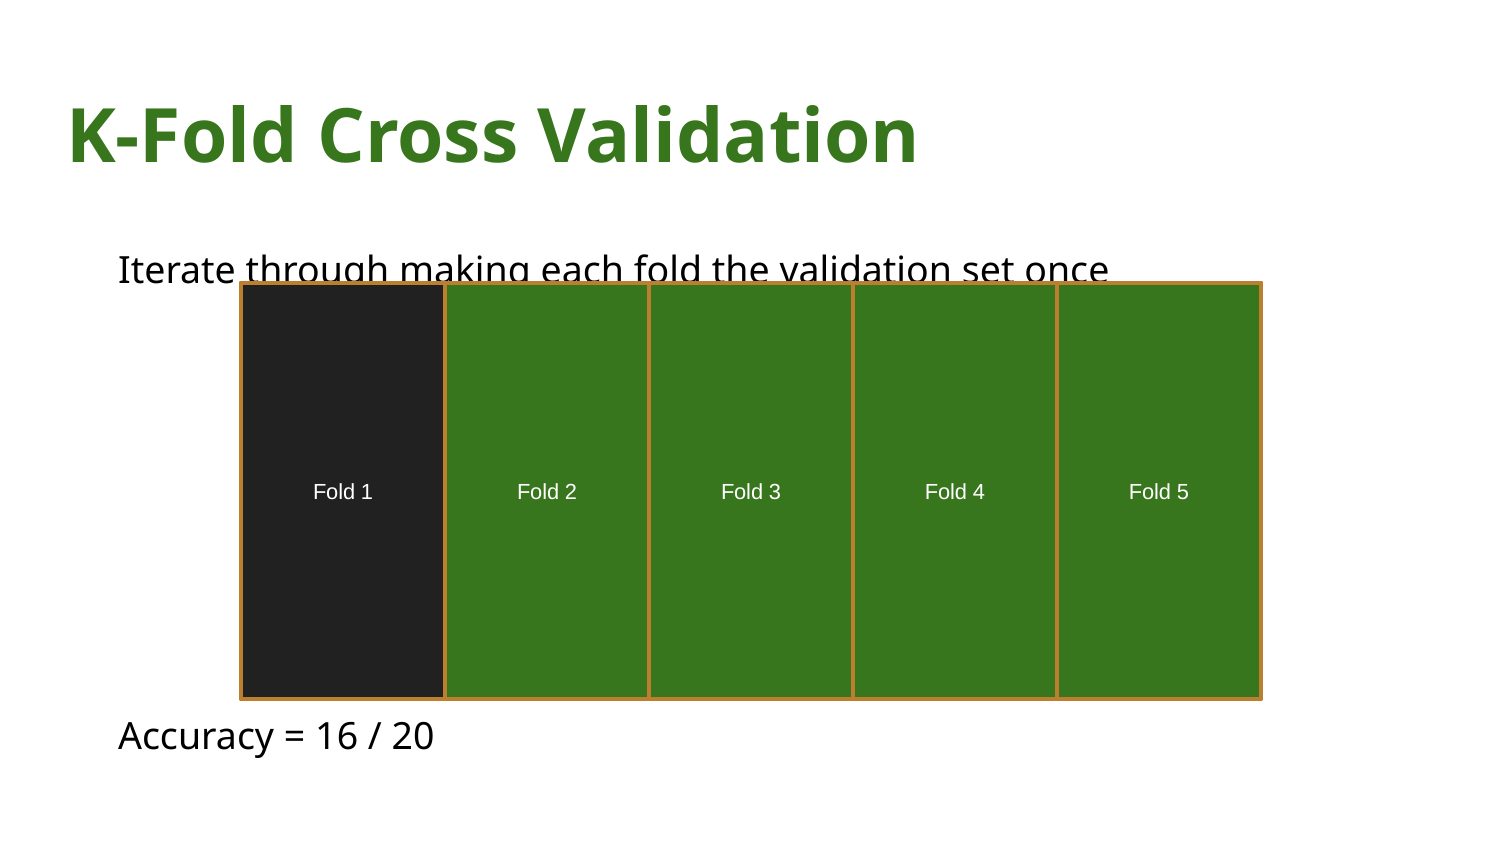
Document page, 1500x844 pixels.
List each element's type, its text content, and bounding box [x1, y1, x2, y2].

text_box Fold 2 [447, 281, 651, 701]
text_box Fold 3 [651, 281, 855, 701]
text_box Fold 4 [855, 281, 1059, 701]
list Iterate through making each fold the validation set once Accuracy = 16 / 20 [103, 224, 1397, 844]
title K-Fold Cross Validation [51, 72, 1449, 167]
text_box Fold 1 [239, 281, 447, 701]
text_box Fold 5 [1059, 281, 1263, 701]
